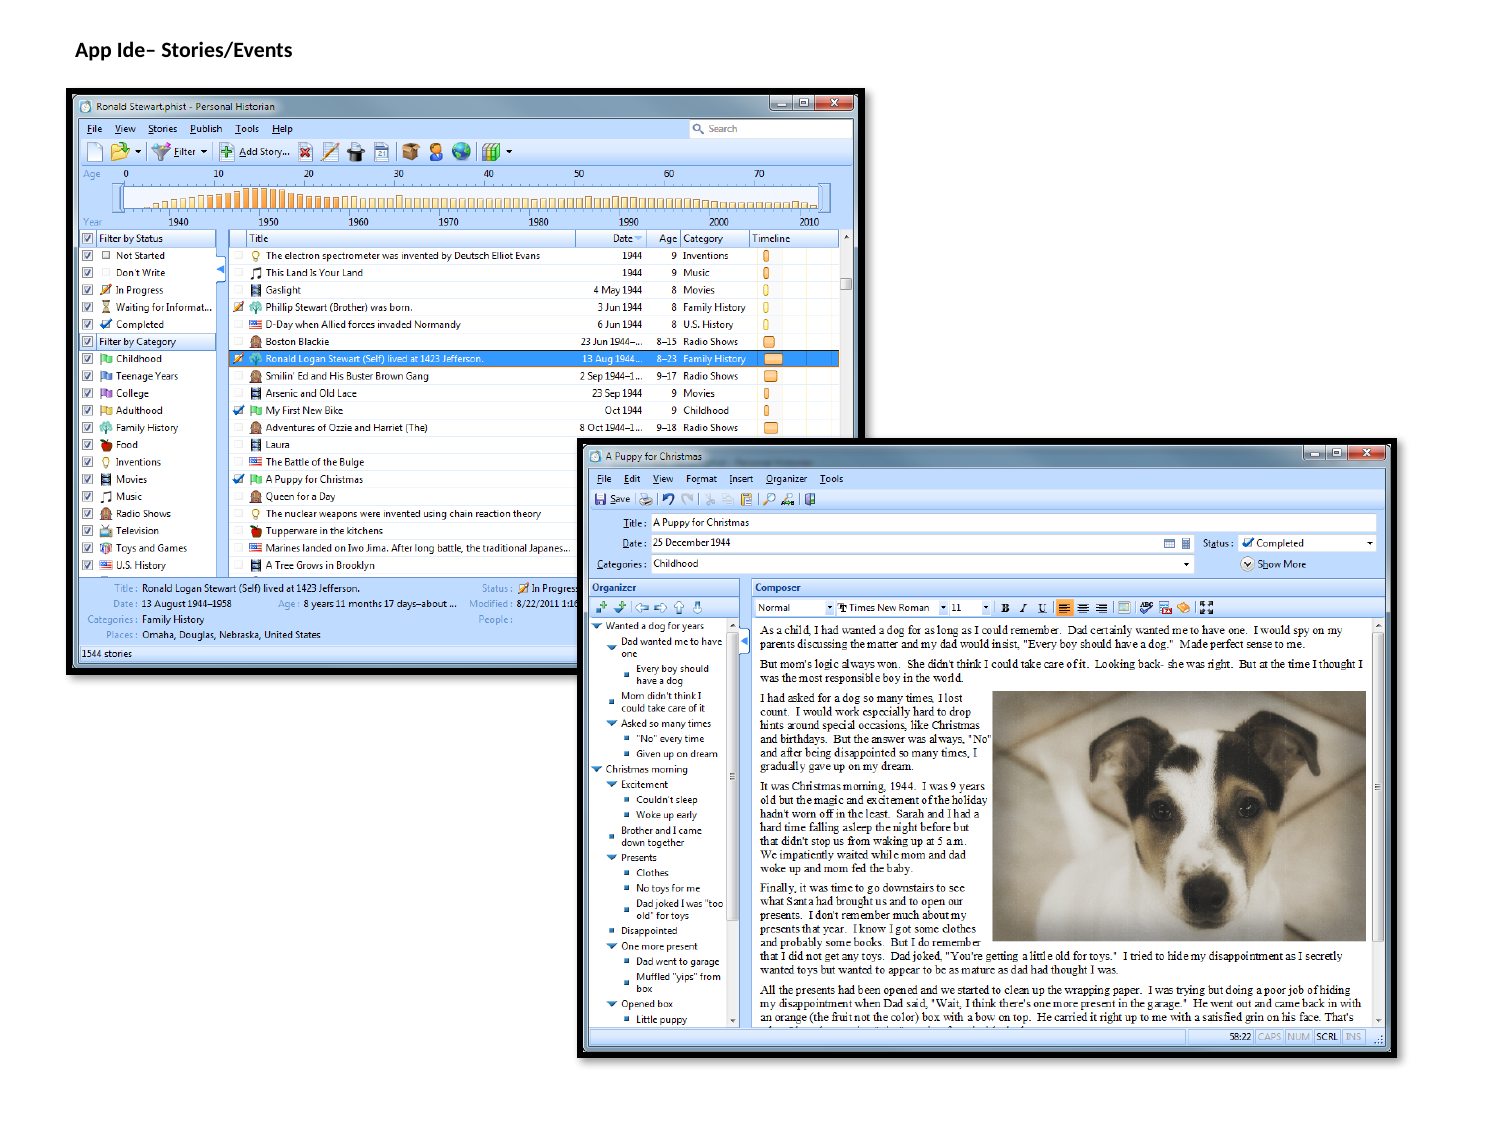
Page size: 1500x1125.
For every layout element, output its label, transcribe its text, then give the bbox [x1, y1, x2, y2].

picture [72, 94, 1391, 1052]
text_box App Ide– Stories/Events [60, 28, 309, 70]
